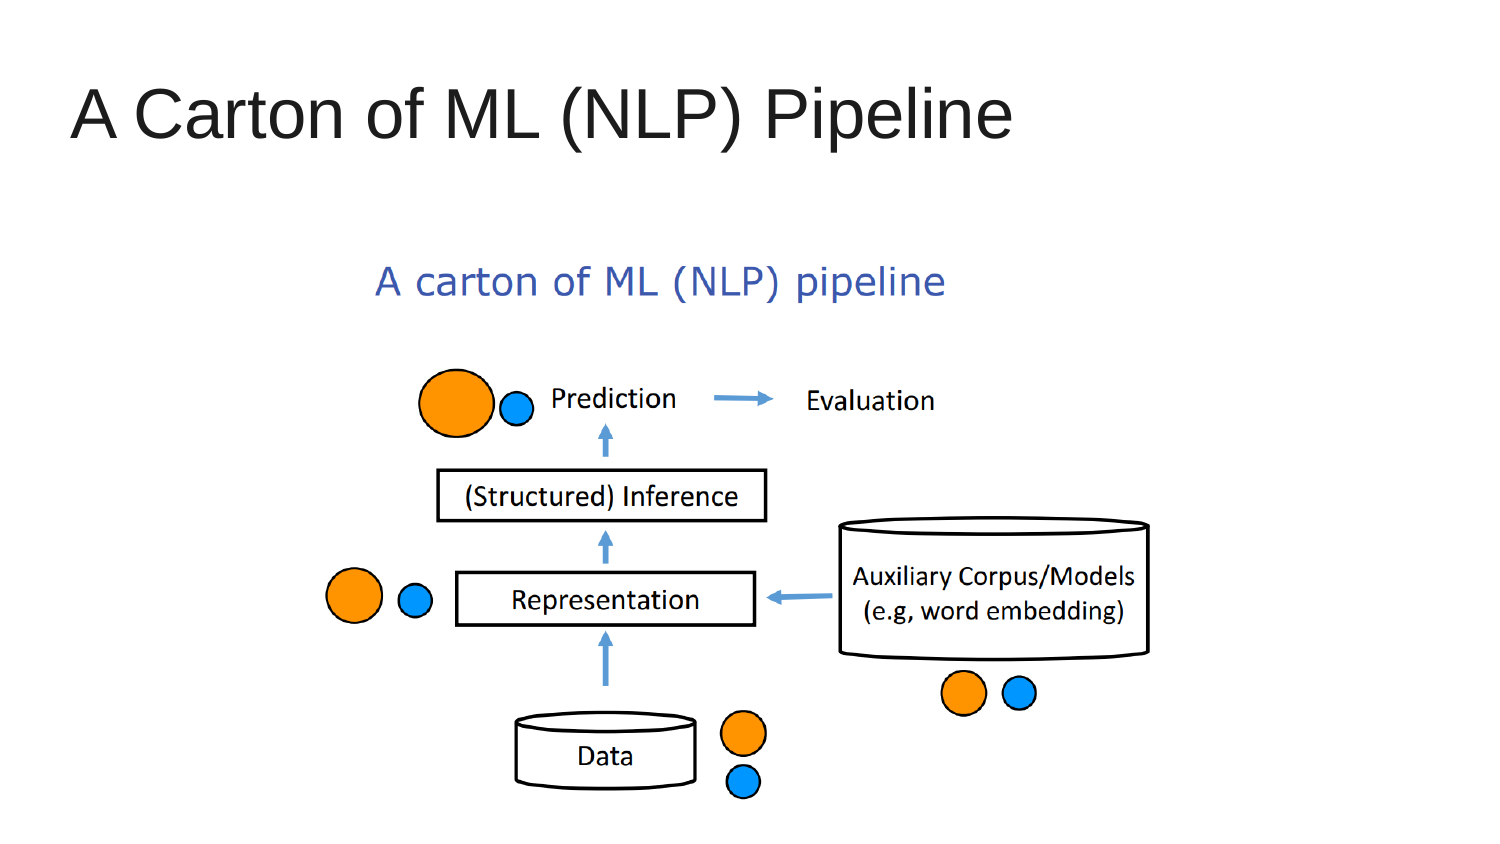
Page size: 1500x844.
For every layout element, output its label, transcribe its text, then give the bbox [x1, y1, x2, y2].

picture [317, 237, 1153, 805]
list A Carton of ML (NLP) Pipeline [70, 67, 1430, 183]
